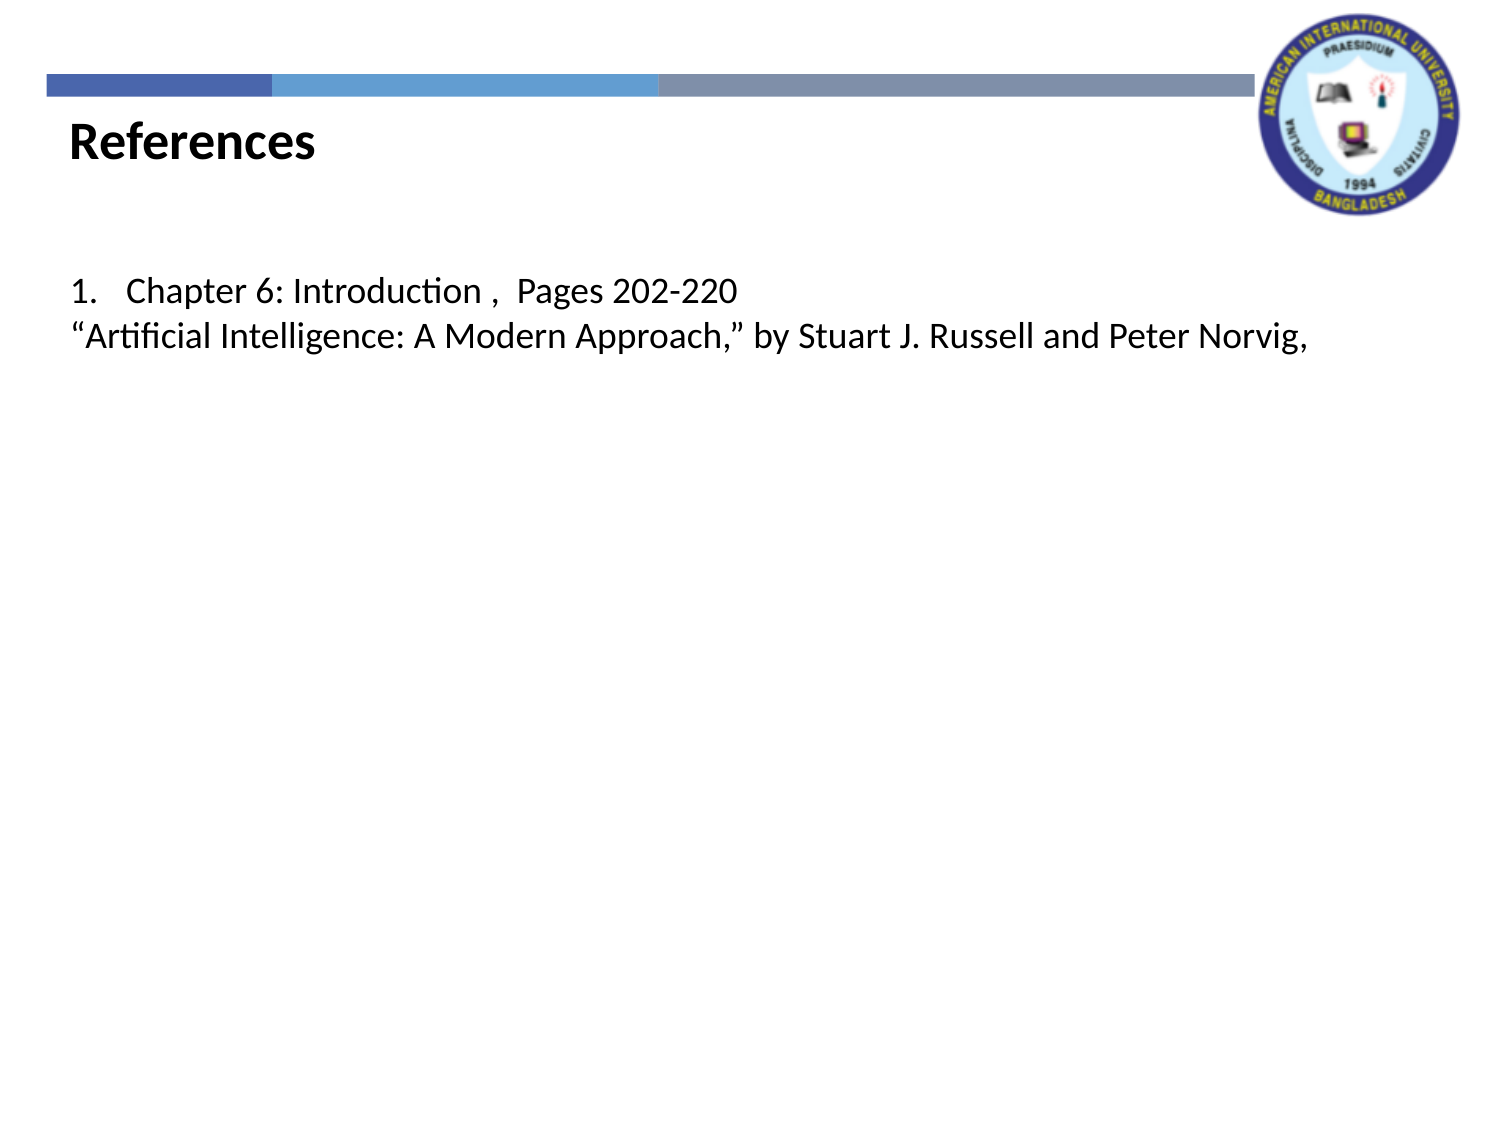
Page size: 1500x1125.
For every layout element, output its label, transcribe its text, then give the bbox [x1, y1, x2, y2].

text_box References [54, 97, 586, 179]
picture [1254, 9, 1465, 221]
text_box Chapter 6: Introduction , Pages 202-220 “Artificial Intelligence: A Modern Approach,” by Stuart J. Russell and Peter Norvig, [54, 258, 1470, 364]
